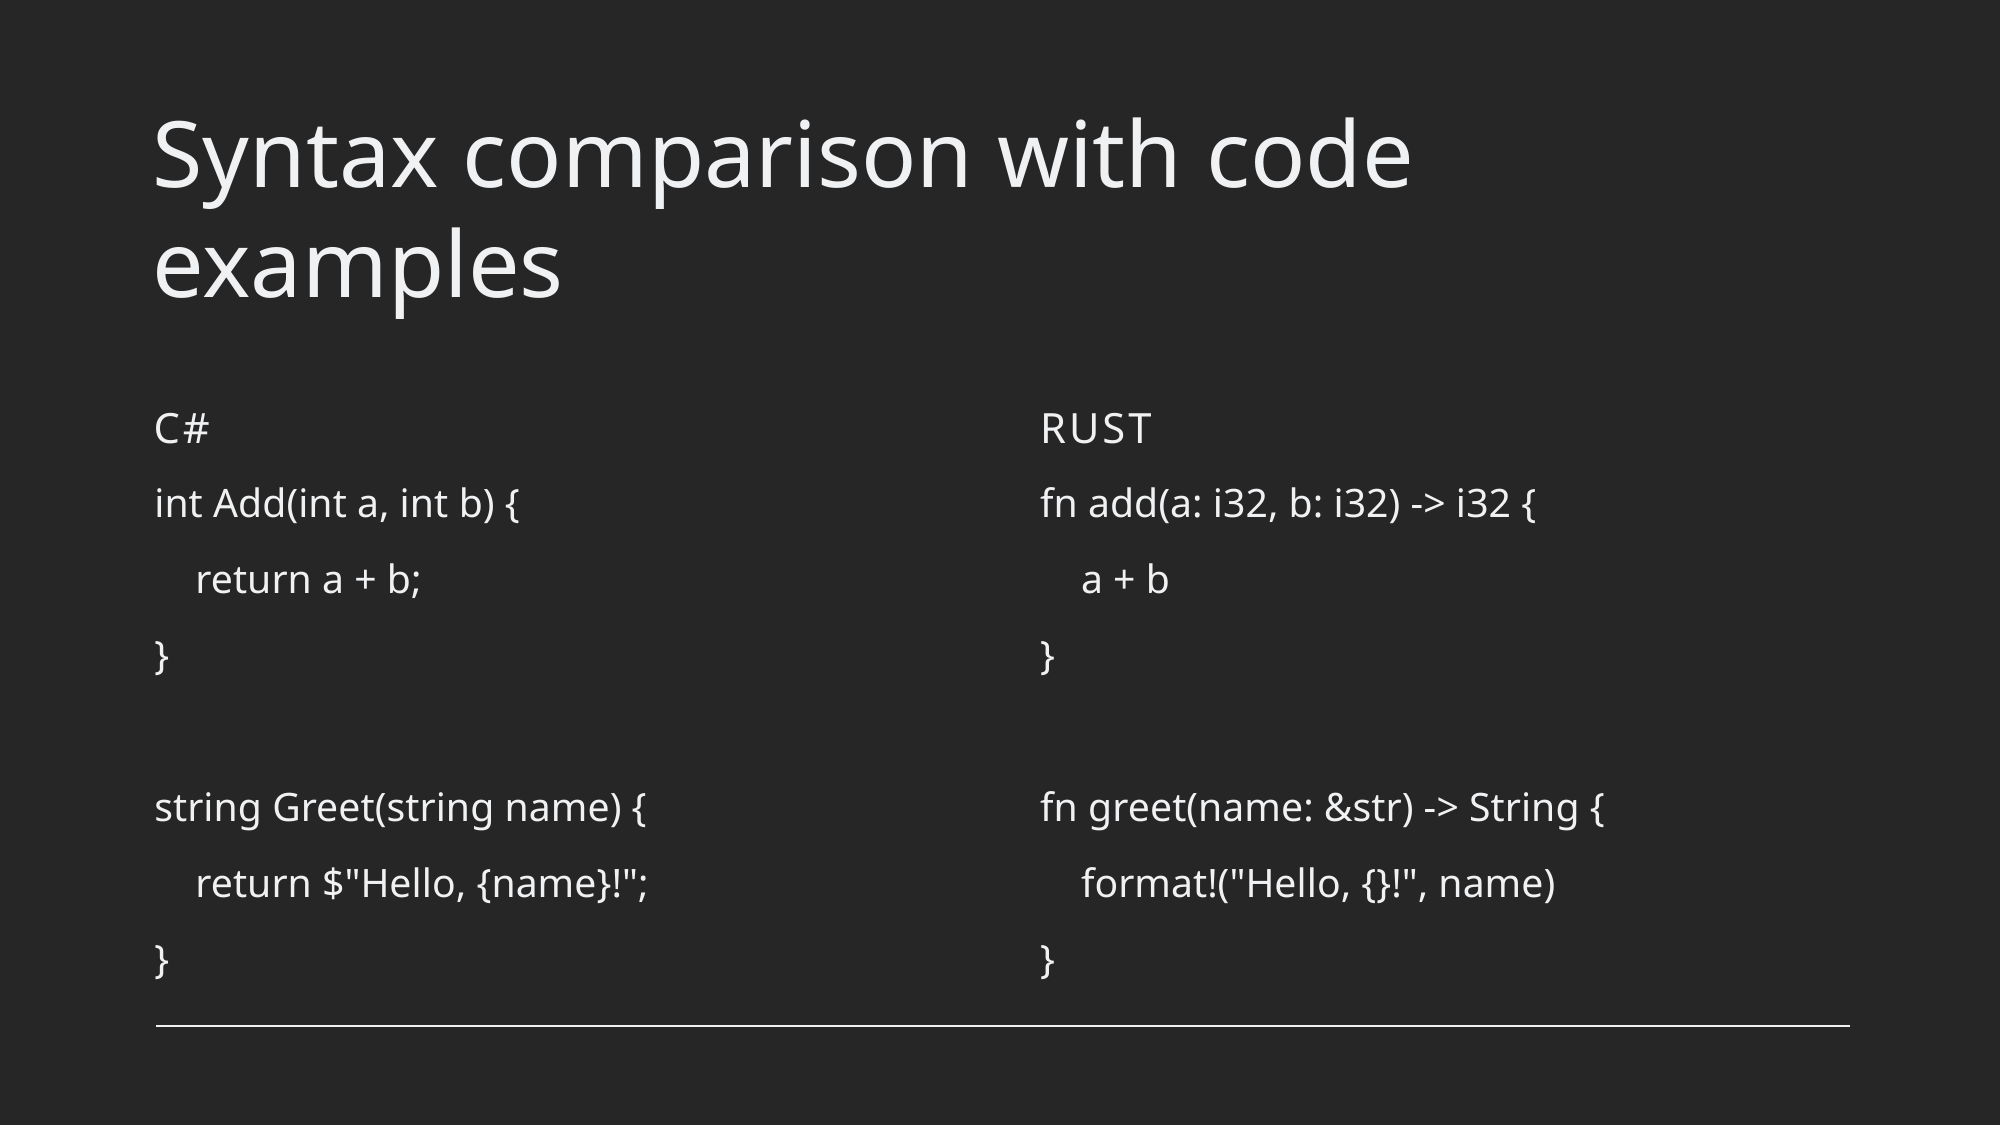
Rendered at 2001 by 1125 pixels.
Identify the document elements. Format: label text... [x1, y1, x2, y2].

list Rust [1025, 325, 1851, 459]
title Syntax comparison with code examples [137, 93, 1851, 324]
list C# [138, 325, 960, 459]
list int Add(int a, int b) { return a + b; } string Greet(string name) { return $"Hello, {name}!"; } [139, 461, 961, 994]
list fn add(a: i32, b: i32) -> i32 { a + b } fn greet(name: &str) -> String { format!("Hello, {}!", name) } [1025, 461, 1851, 994]
